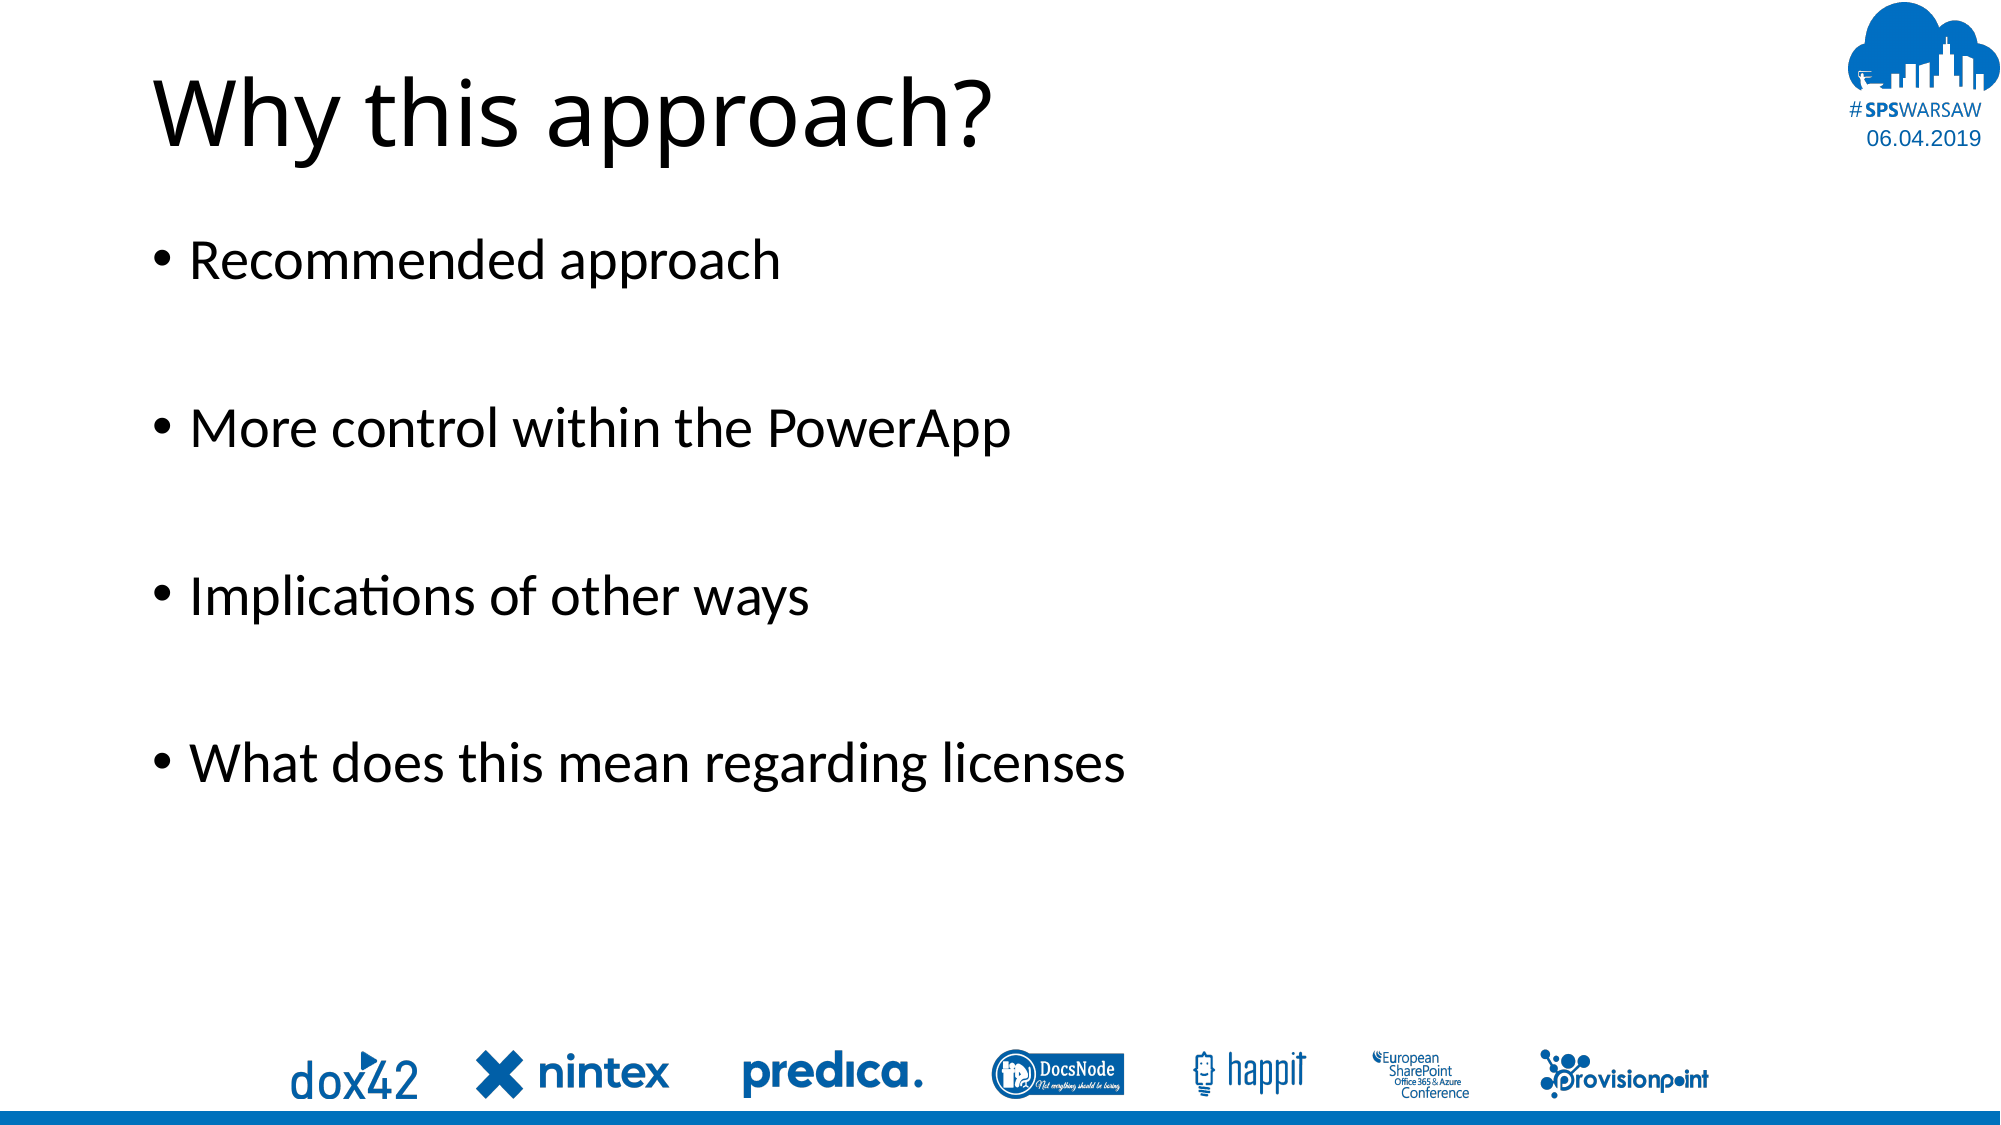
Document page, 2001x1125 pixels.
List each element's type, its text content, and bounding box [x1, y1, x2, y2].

picture [291, 1049, 1709, 1099]
list Recommended approach More control within the PowerApp Implications of other ways What does this mean regarding licenses [137, 222, 1863, 937]
picture [1848, 2, 2000, 117]
title Why this approach? [137, 59, 1863, 222]
